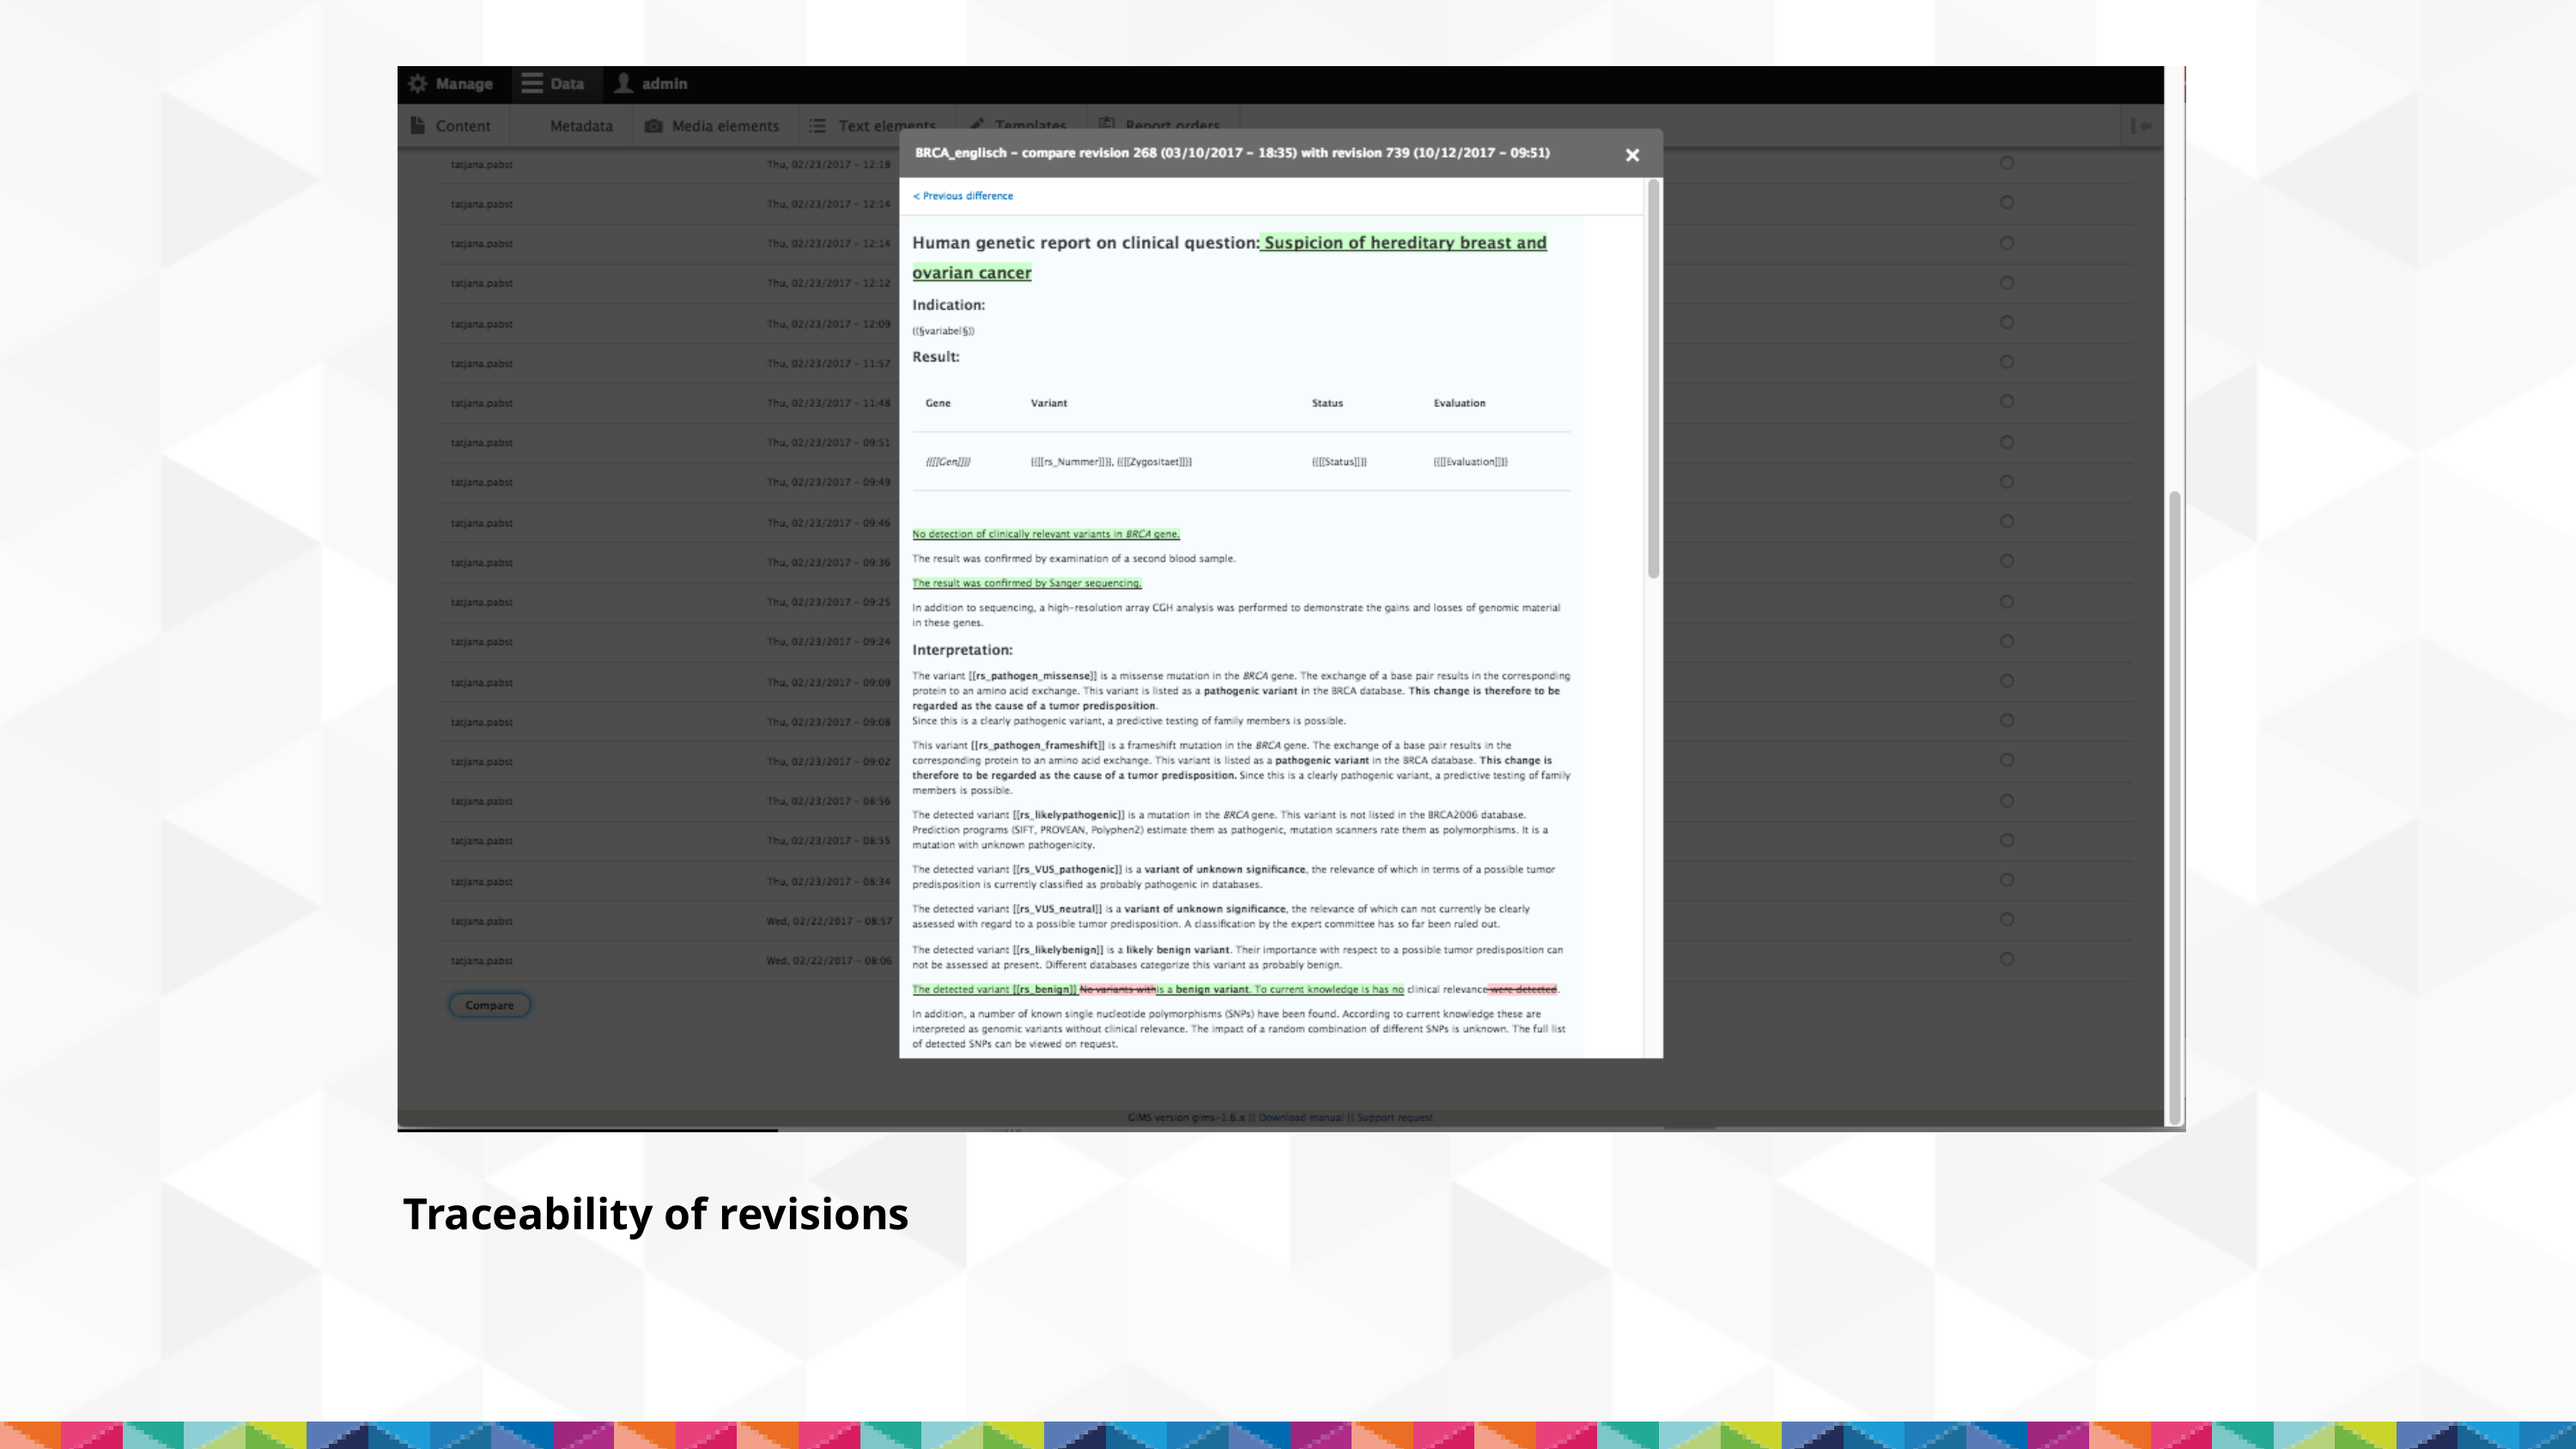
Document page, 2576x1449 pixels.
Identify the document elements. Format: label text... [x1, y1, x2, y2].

text_box Traceability of revisions [390, 1180, 923, 1245]
picture [398, 66, 2186, 1133]
